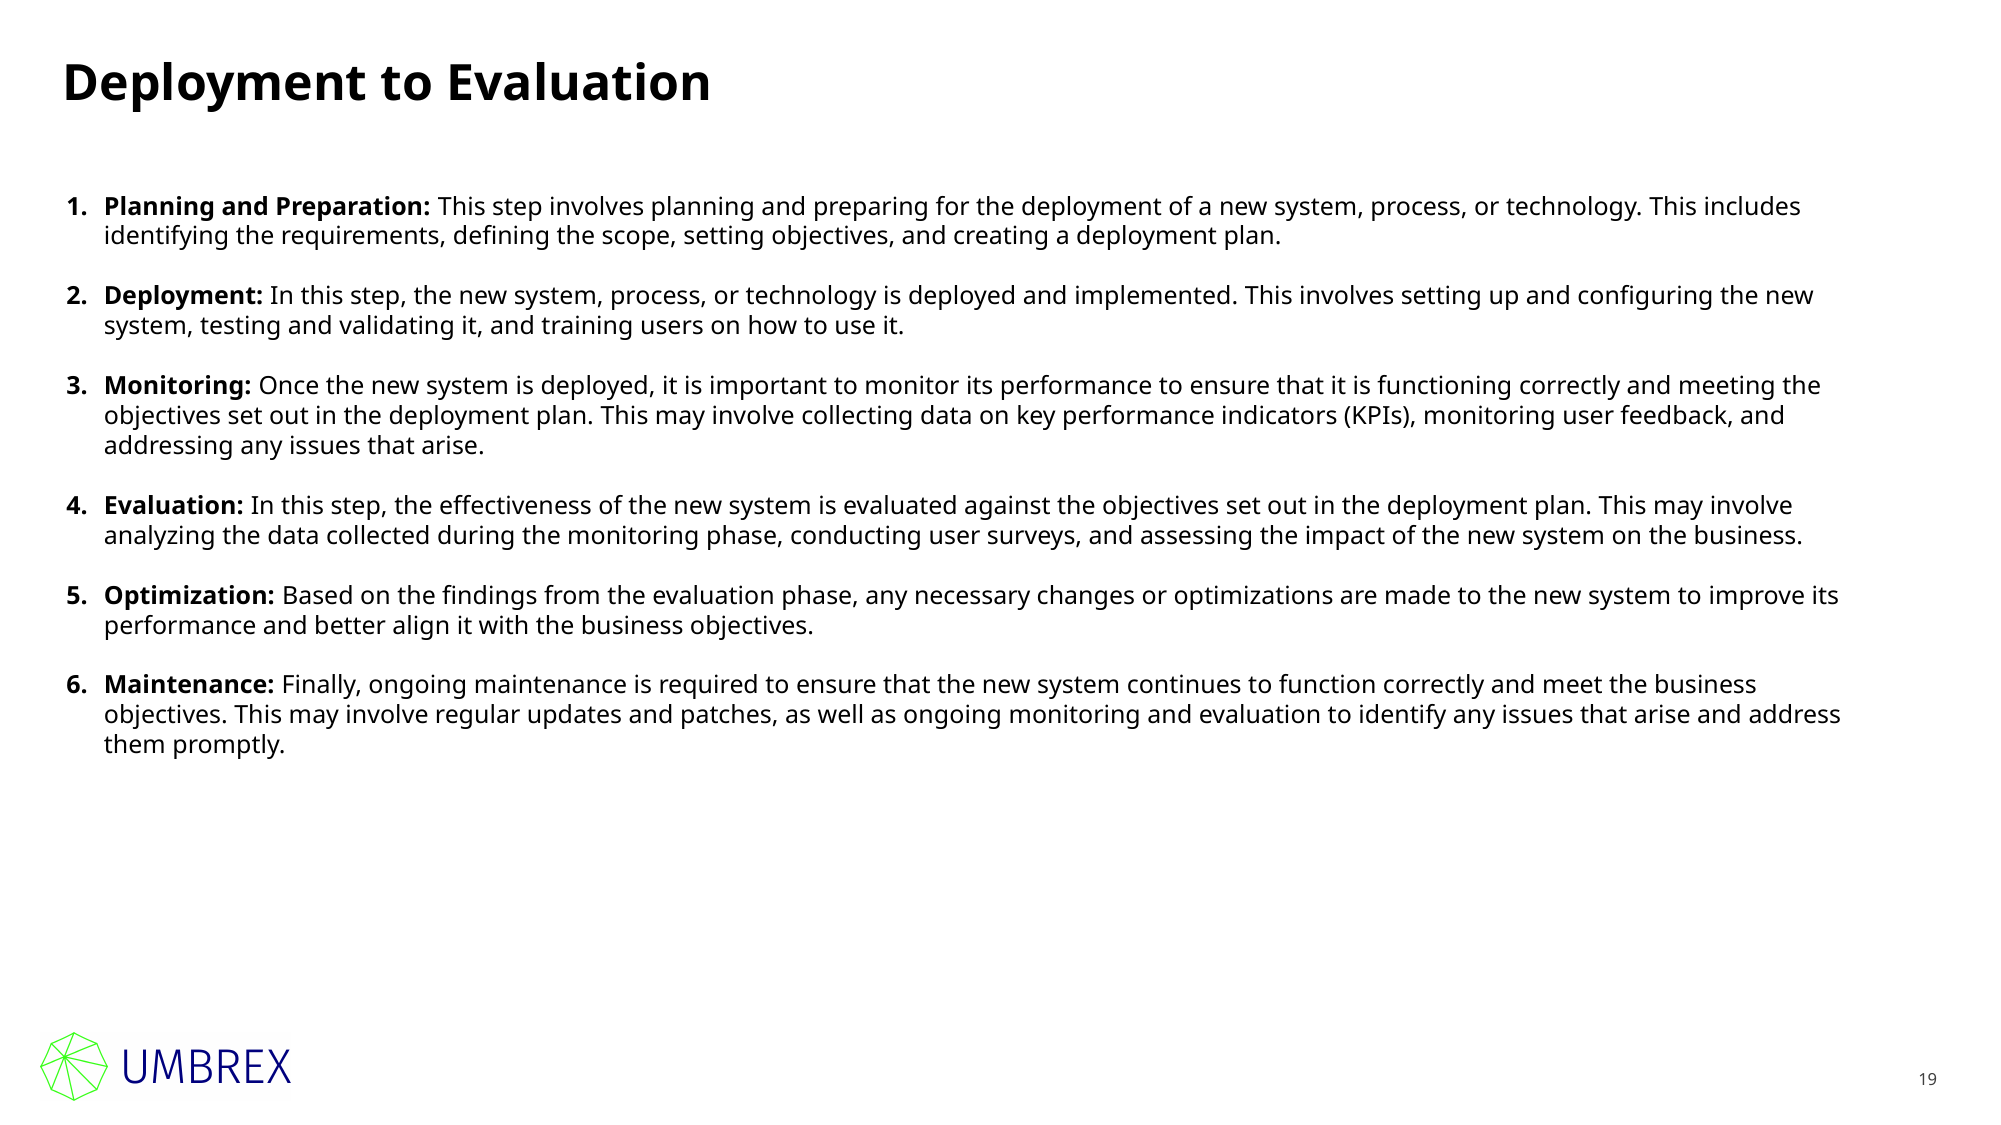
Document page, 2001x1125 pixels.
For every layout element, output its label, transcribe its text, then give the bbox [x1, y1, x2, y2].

text_box Planning and Preparation: This step involves planning and preparing for the deployment of a new system, process, or technology. This includes identifying the requirements, defining the scope, setting objectives, and creating a deployment plan. Deployment: In this step, the new system, process, or technology is deployed and implemented. This involves setting up and configuring the new system, testing and validating it, and training users on how to use it. Monitoring: Once the new system is deployed, it is important to monitor its performance to ensure that it is functioning correctly and meeting the objectives set out in the deployment plan. This may involve collecting data on key performance indicators (KPIs), monitoring user feedback, and addressing any issues that arise. Evaluation: In this step, the effectiveness of the new system is evaluated against the objectives set out in the deployment plan. This may involve analyzing the data collected during the monitoring phase, conducting user surveys, and assessing the impact of the new system on the business. Optimization: Based on the findings from the evaluation phase, any necessary changes or optimizations are made to the new system to improve its performance and better align it with the business objectives. Maintenance: Finally, ongoing maintenance is required to ensure that the new system continues to function correctly and meet the business objectives. This may involve regular updates and patches, as well as ongoing monitoring and evaluation to identify any issues that arise and address them promptly. [37, 184, 1866, 889]
picture [40, 1032, 291, 1101]
title Deployment to Evaluation [63, 62, 1937, 143]
